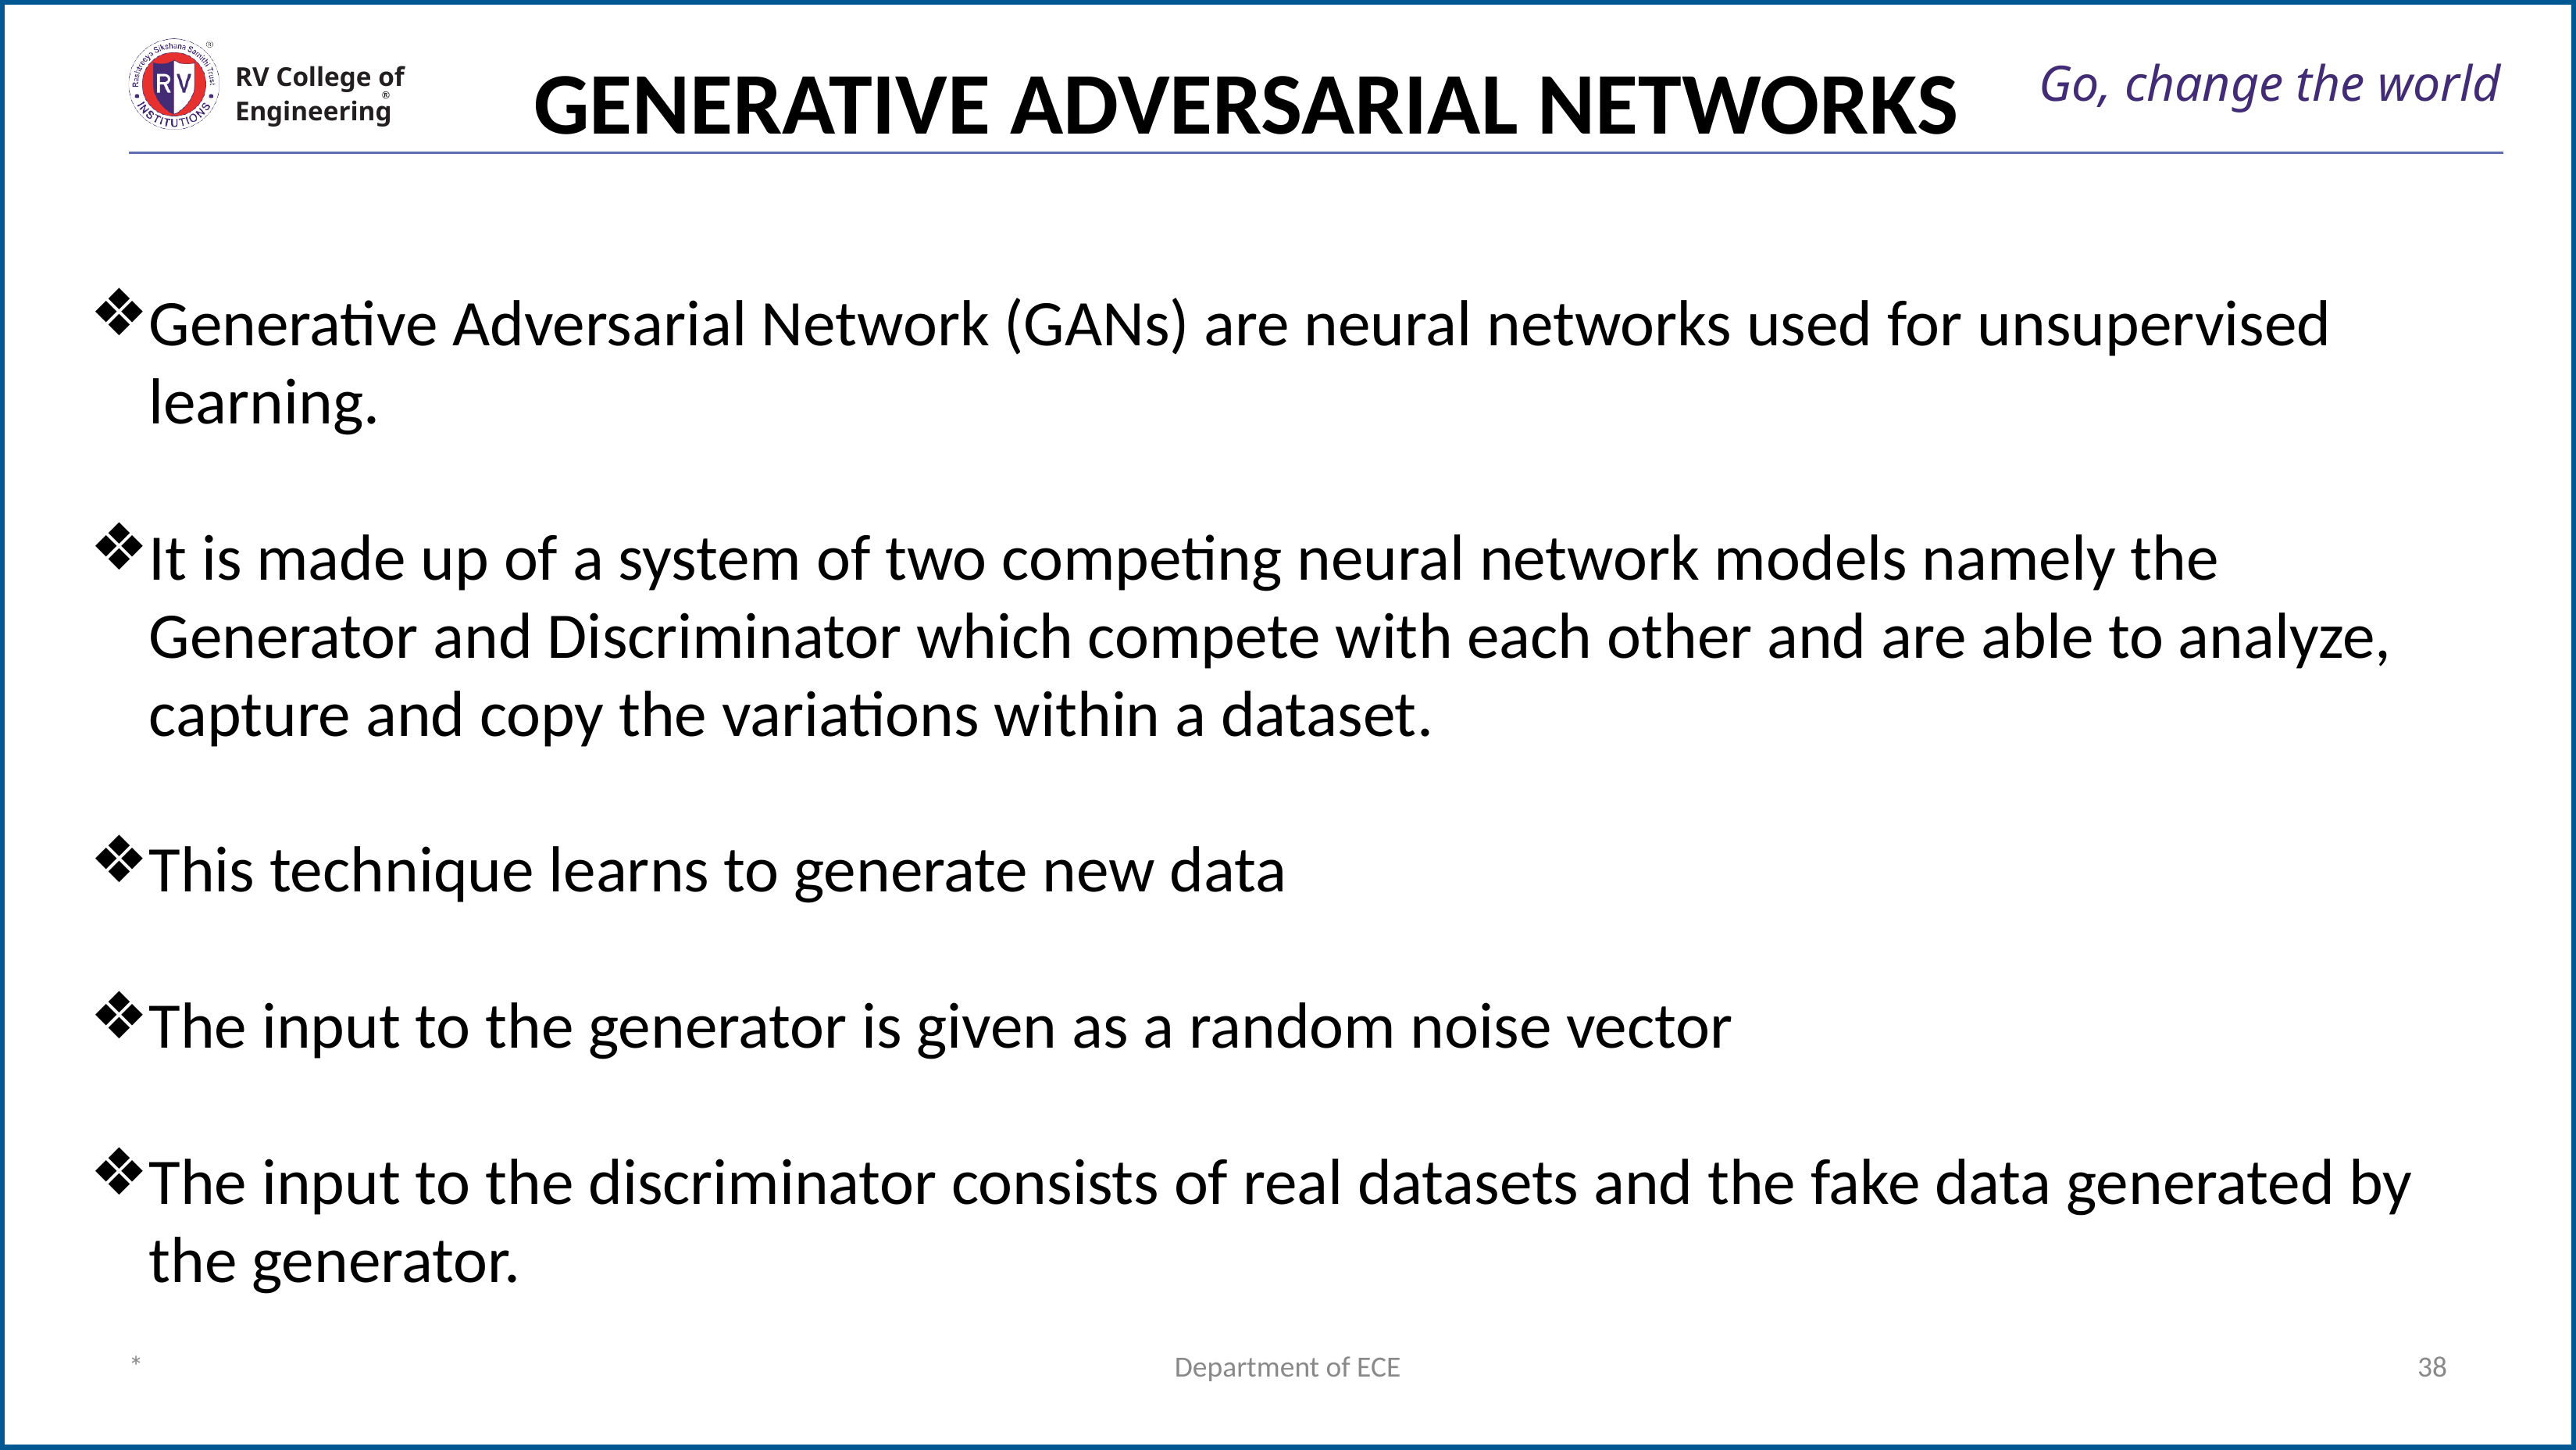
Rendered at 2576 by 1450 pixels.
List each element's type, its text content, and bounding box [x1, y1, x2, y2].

text_box RV College of Engineering [233, 55, 409, 127]
text_box [0, 0, 2576, 1450]
text_box Generative Adversarial Network (GANs) are neural networks used for unsupervised learning. It is made up of a system of two competing neural network models namely the Generator and Discriminator which compete with each other and are able to analyze, capture and copy the variations within a dataset. This technique learns to generate new data The input to the generator is given as a random noise vector The input to the discriminator consists of real datasets and the fake data generated by the generator. [78, 268, 2498, 1308]
text_box [128, 38, 219, 130]
text_box GENERATIVE ADVERSARIAL NETWORKS [501, 45, 2010, 152]
title Go, change the world [2029, 52, 2502, 295]
text_box * [128, 1348, 722, 1384]
text_box Department of ECE [876, 1348, 1700, 1384]
text_box 38 [1854, 1348, 2447, 1384]
